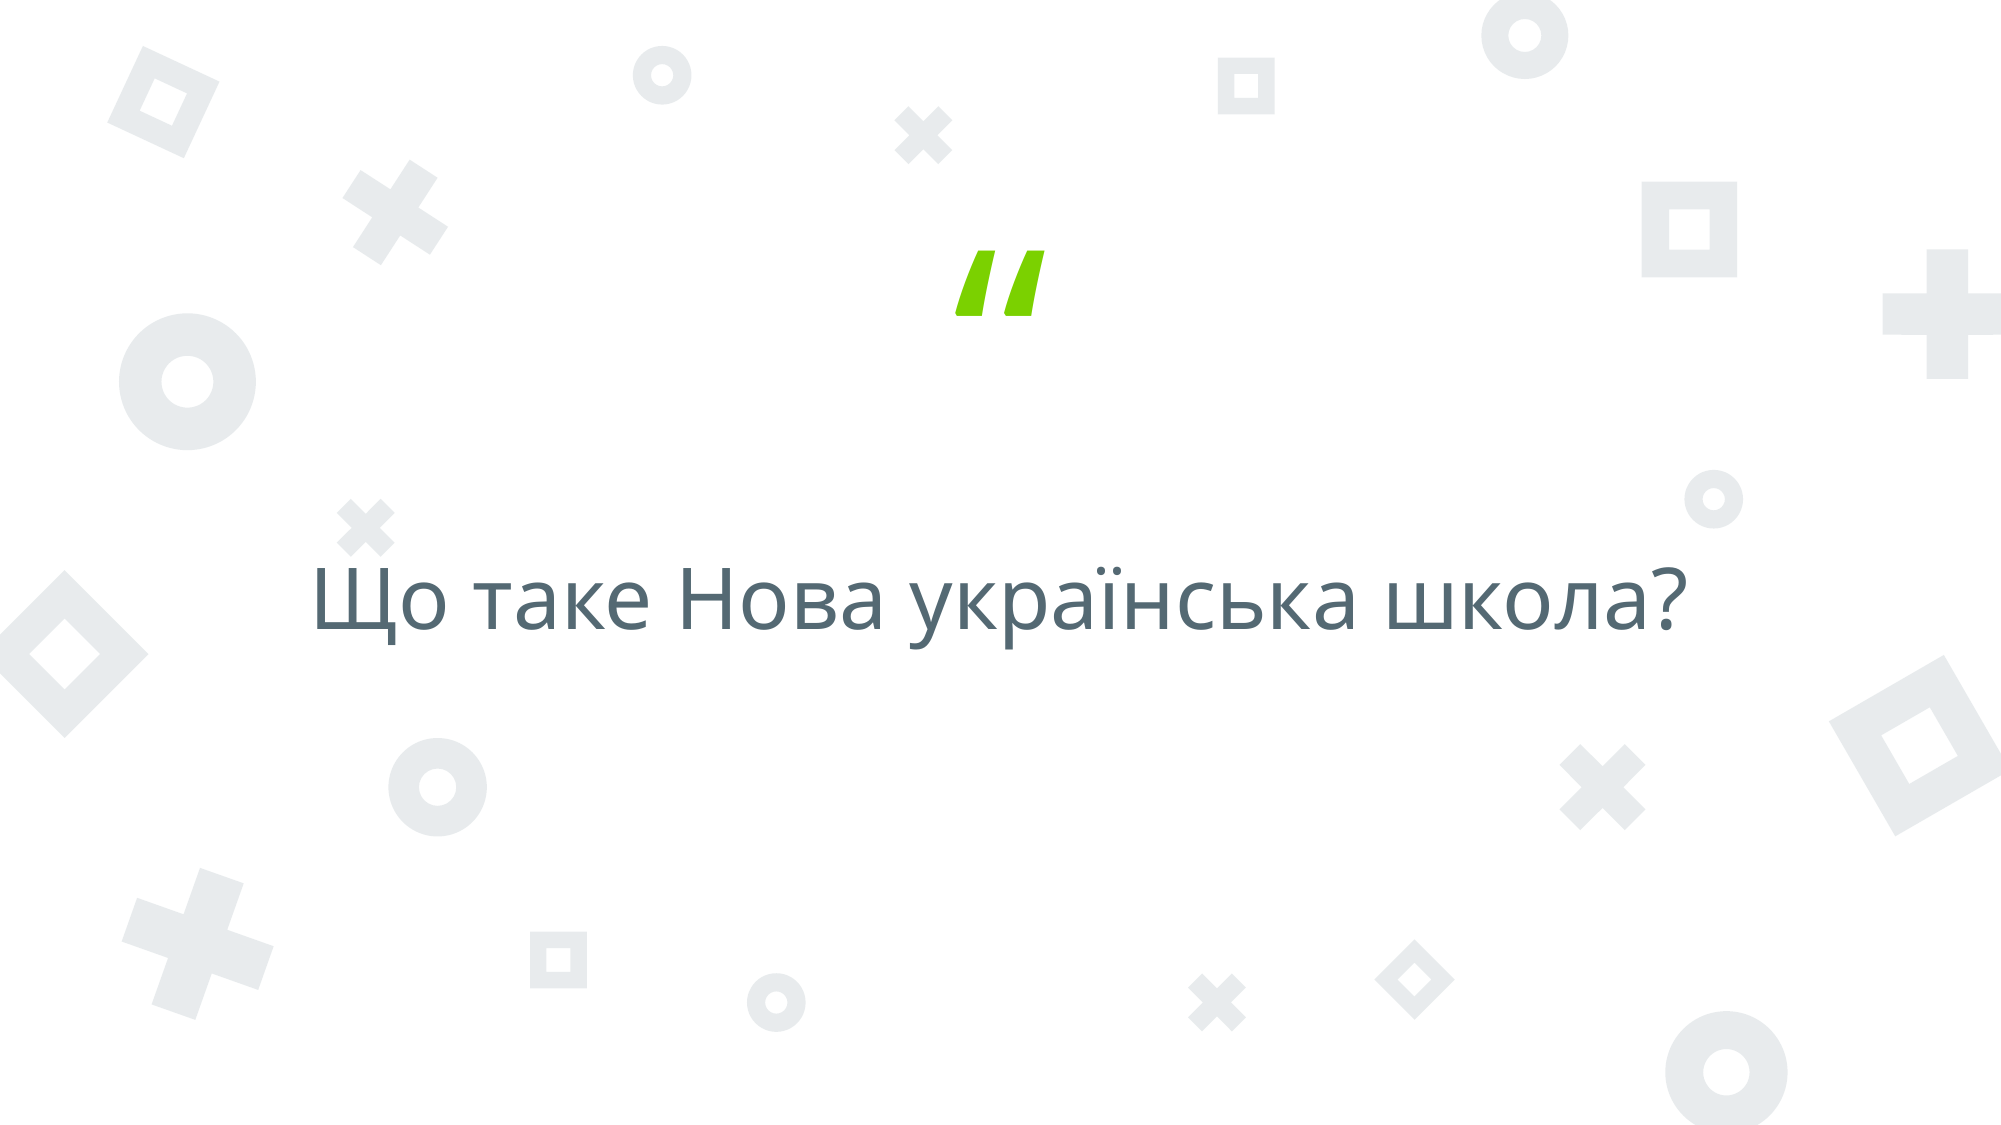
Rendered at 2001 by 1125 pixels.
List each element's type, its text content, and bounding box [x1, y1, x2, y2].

list Що таке Нова українська школа? [290, 419, 1710, 720]
